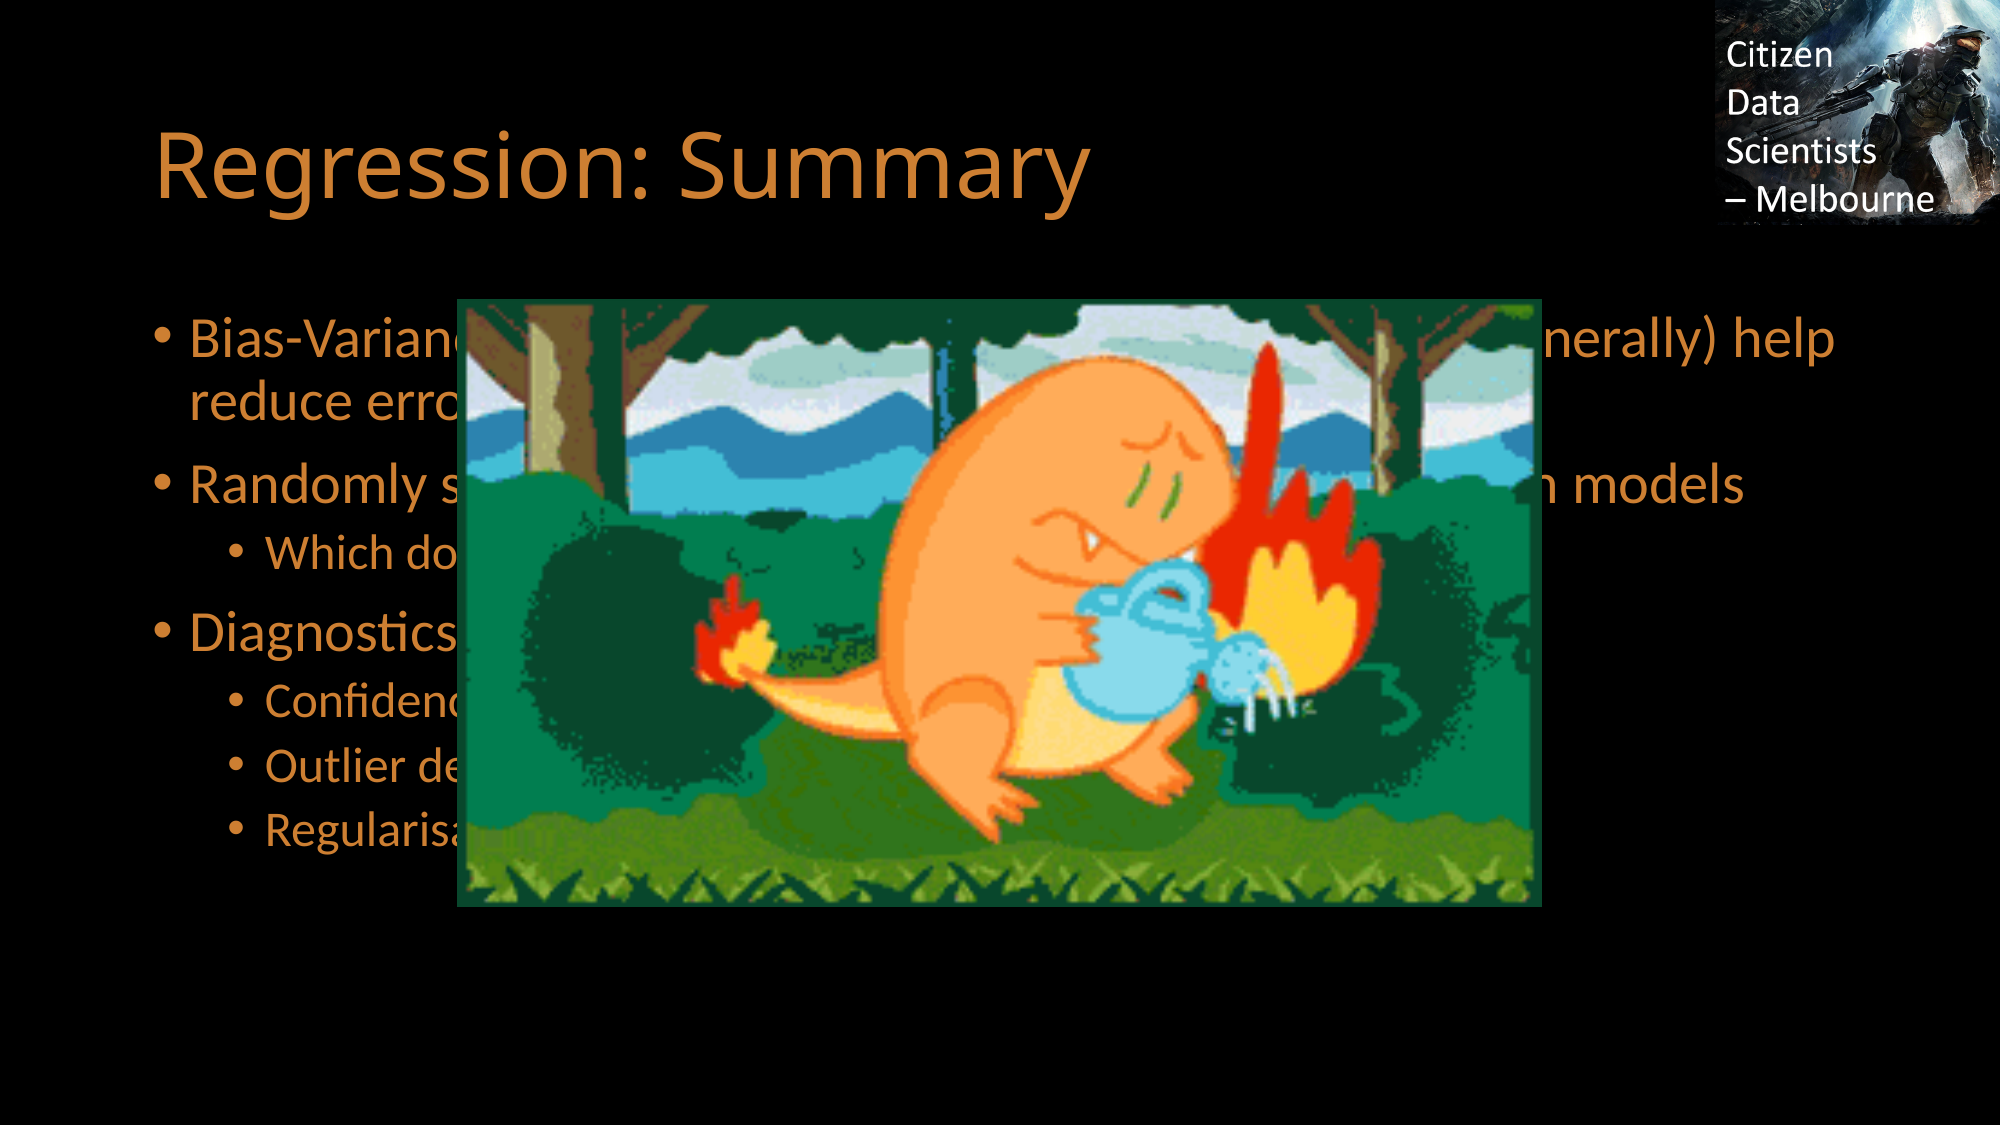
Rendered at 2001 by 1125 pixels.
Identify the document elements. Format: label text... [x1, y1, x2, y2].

list Bias-Variance Trade-off: Using more granular data will (generally) help reduce error but leads to greater variance Randomly splitting data into training/test leads to random models Which do you pick for implementation? More on this later…. Diagnostics: Confidence intervals Outlier detection Regularisation (Ridge Regression, LASSO) [137, 299, 1863, 1014]
picture [457, 299, 1543, 907]
title Regression: Summary [137, 59, 1863, 278]
picture [1715, 0, 2000, 225]
